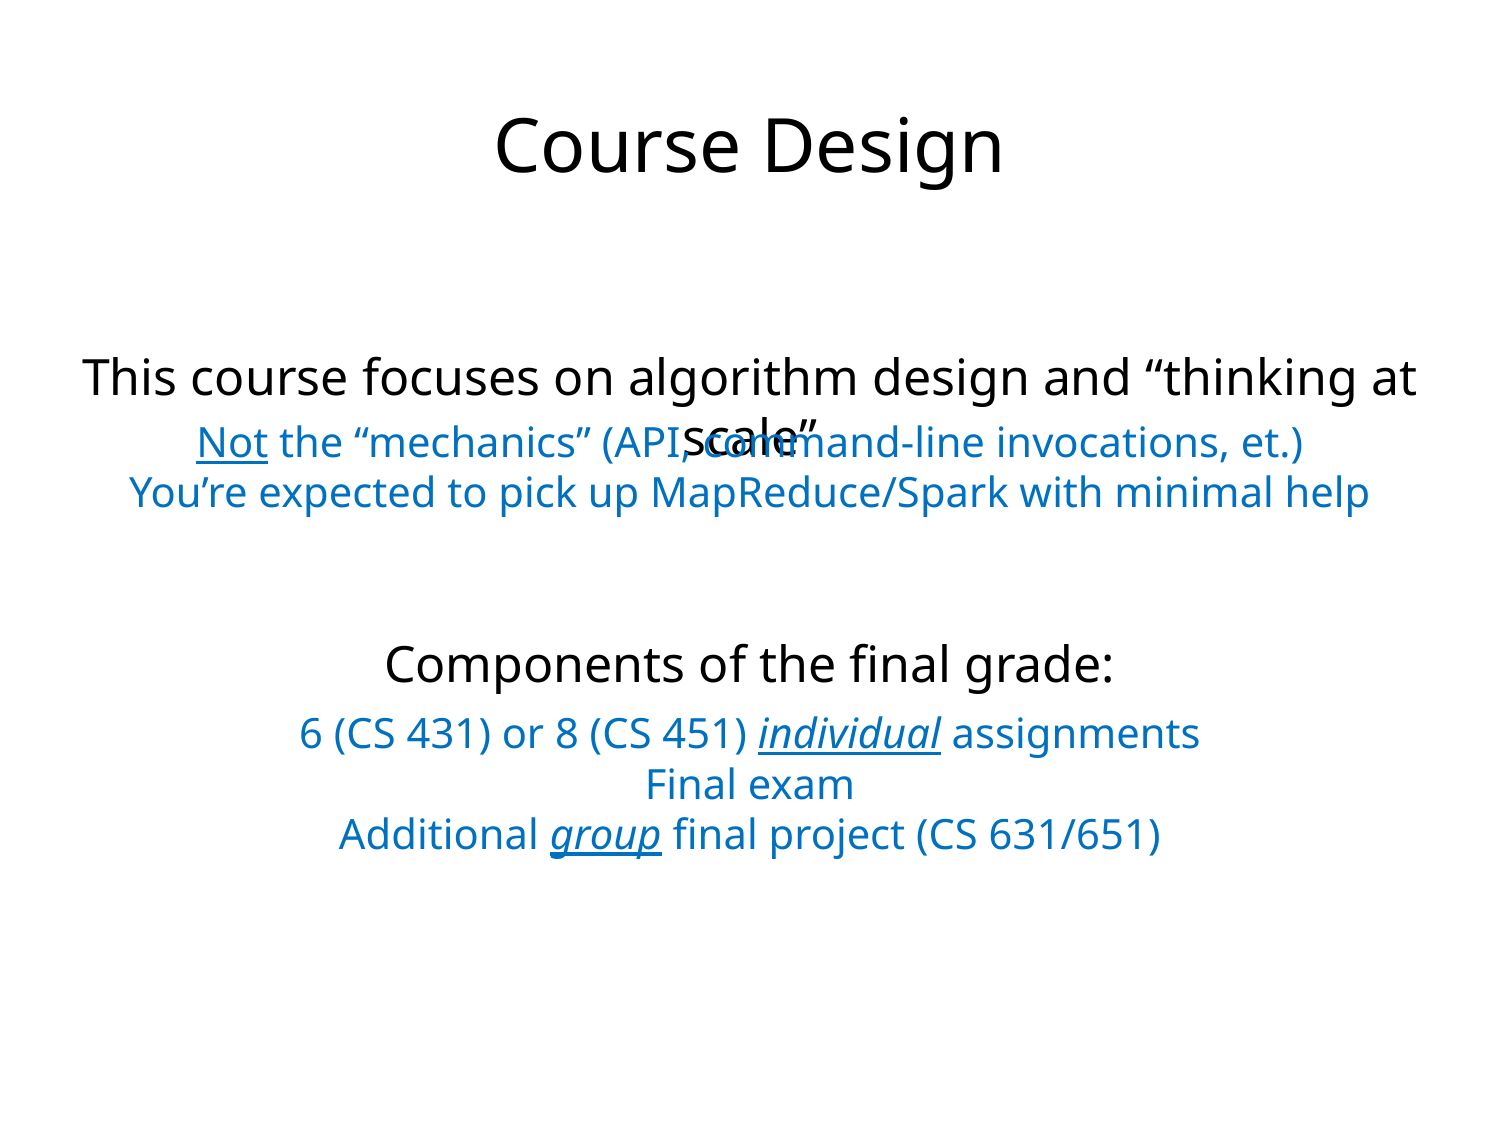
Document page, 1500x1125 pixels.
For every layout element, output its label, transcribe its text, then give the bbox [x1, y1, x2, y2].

text_box This course focuses on algorithm design and “thinking at scale” [0, 338, 1500, 408]
text_box Components of the final grade: [0, 624, 1500, 699]
text_box Course Design [0, 90, 1500, 203]
text_box Not the “mechanics” (API, command-line invocations, et.) You’re expected to pick up MapReduce/Spark with minimal help [0, 408, 1500, 524]
text_box 6 (CS 431) or 8 (CS 451) individual assignments Final exam Additional group final project (CS 631/651) [0, 699, 1500, 865]
